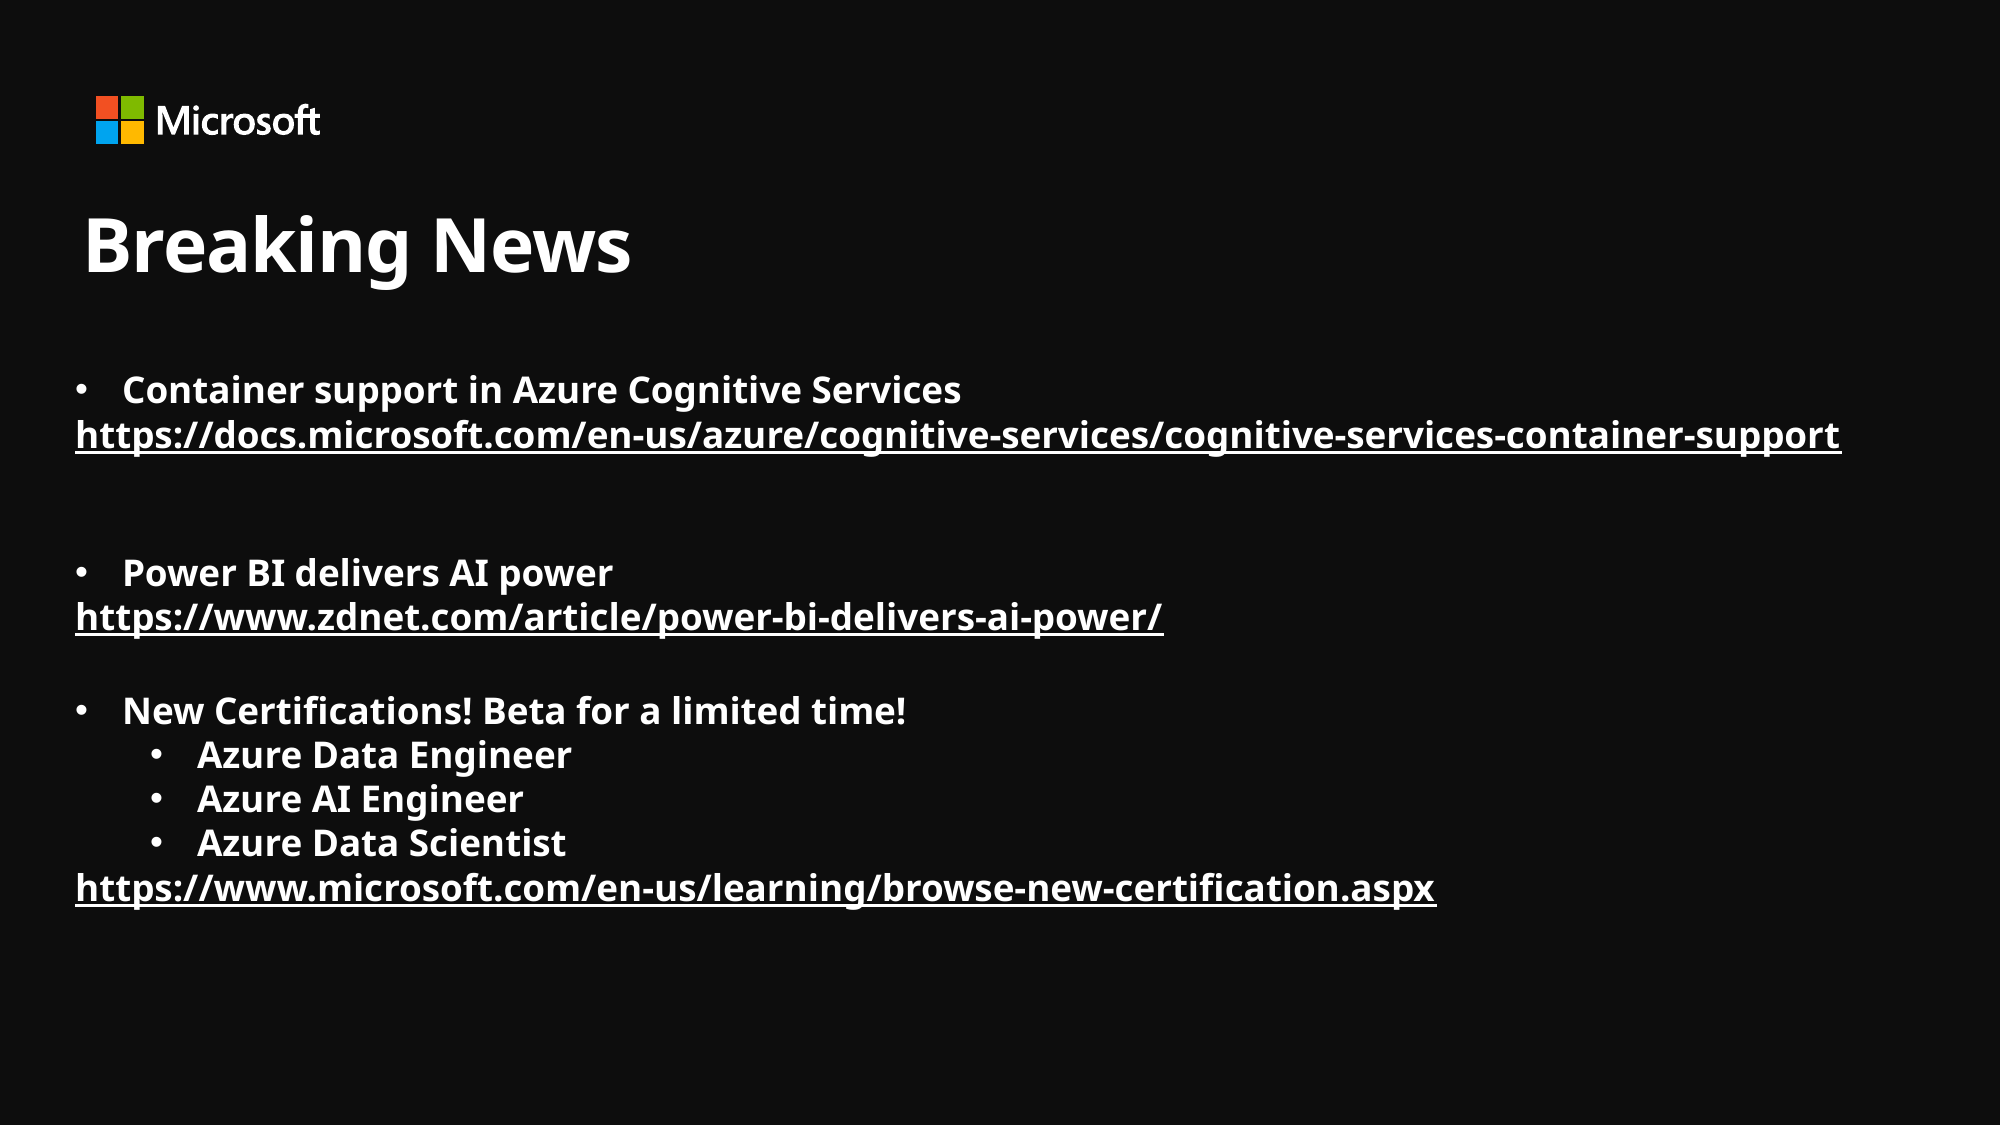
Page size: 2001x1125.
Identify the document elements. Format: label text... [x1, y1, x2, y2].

text_box Container support in Azure Cognitive Services https://docs.microsoft.com/en-us/azure/cognitive-services/cognitive-services-container-support Power BI delivers AI power https://www.zdnet.com/article/power-bi-delivers-ai-power/ New Certifications! Beta for a limited time! Azure Data Engineer Azure AI Engineer Azure Data Scientist https://www.microsoft.com/en-us/learning/browse-new-certification.aspx [60, 359, 2000, 966]
title Breaking News [82, 196, 1583, 288]
